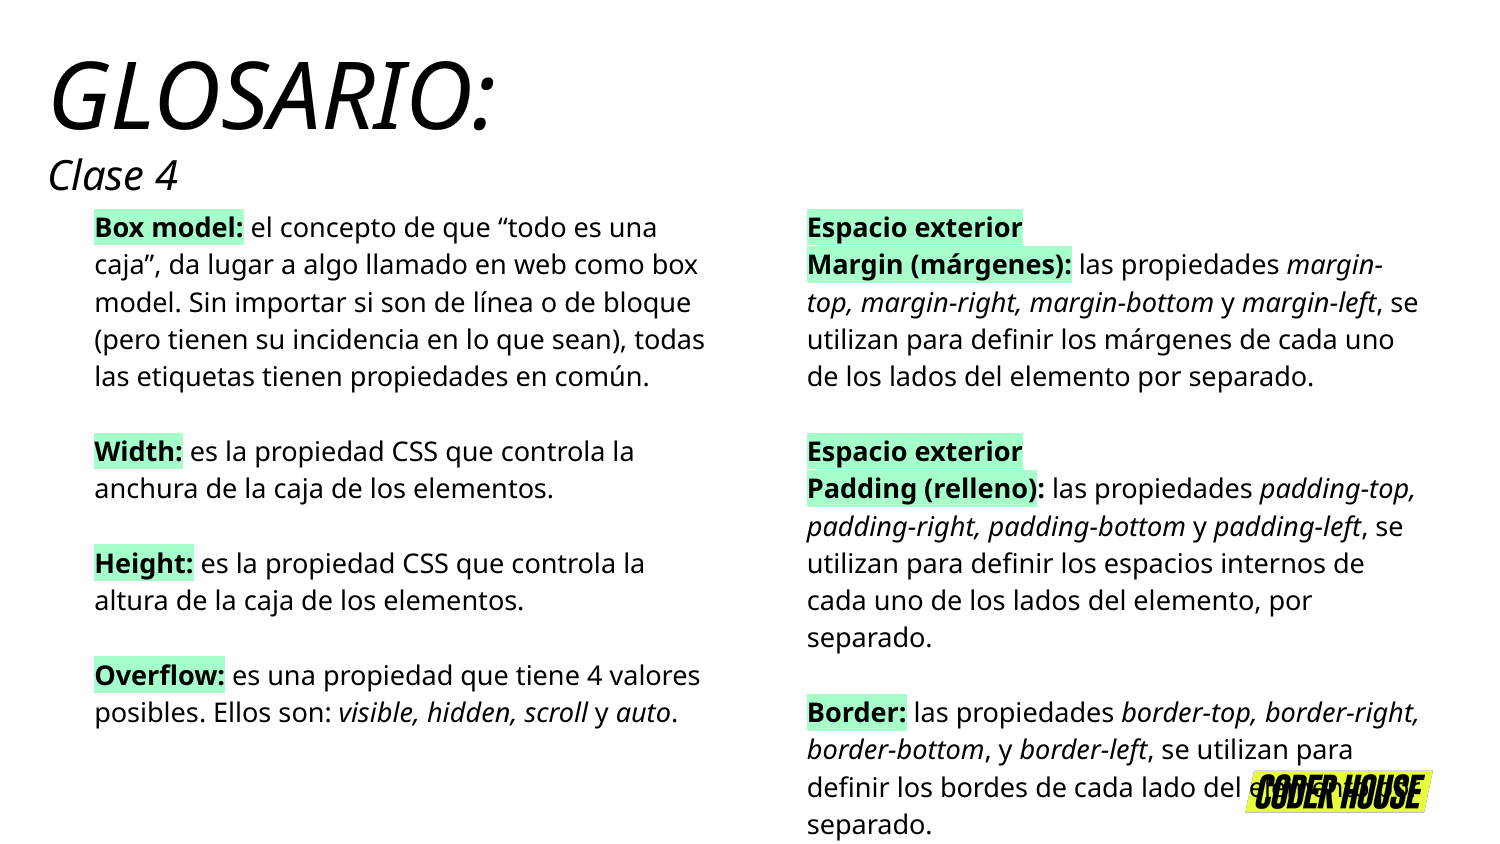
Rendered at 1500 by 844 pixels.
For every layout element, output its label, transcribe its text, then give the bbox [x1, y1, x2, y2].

text_box Box model: el concepto de que “todo es una caja”, da lugar a algo llamado en web como box model. Sin importar si son de línea o de bloque (pero tienen su incidencia en lo que sean), todas las etiquetas tienen propiedades en común. Width: es la propiedad CSS que controla la anchura de la caja de los elementos. Height: es la propiedad CSS que controla la altura de la caja de los elementos. Overflow: es una propiedad que tiene 4 valores posibles. Ellos son: visible, hidden, scroll y auto. [79, 190, 724, 782]
picture [1241, 764, 1437, 819]
text_box Espacio exterior Margin (márgenes): las propiedades margin-top, margin-right, margin-bottom y margin-left, se utilizan para definir los márgenes de cada uno de los lados del elemento por separado. Espacio exterior Padding (relleno): las propiedades padding-top, padding-right, padding-bottom y padding-left, se utilizan para definir los espacios internos de cada uno de los lados del elemento, por separado. Border: las propiedades border-top, border-right, border-bottom, y border-left, se utilizan para definir los bordes de cada lado del elemento por separado. [791, 190, 1436, 782]
text_box GLOSARIO: Clase 4 [32, 21, 1414, 184]
